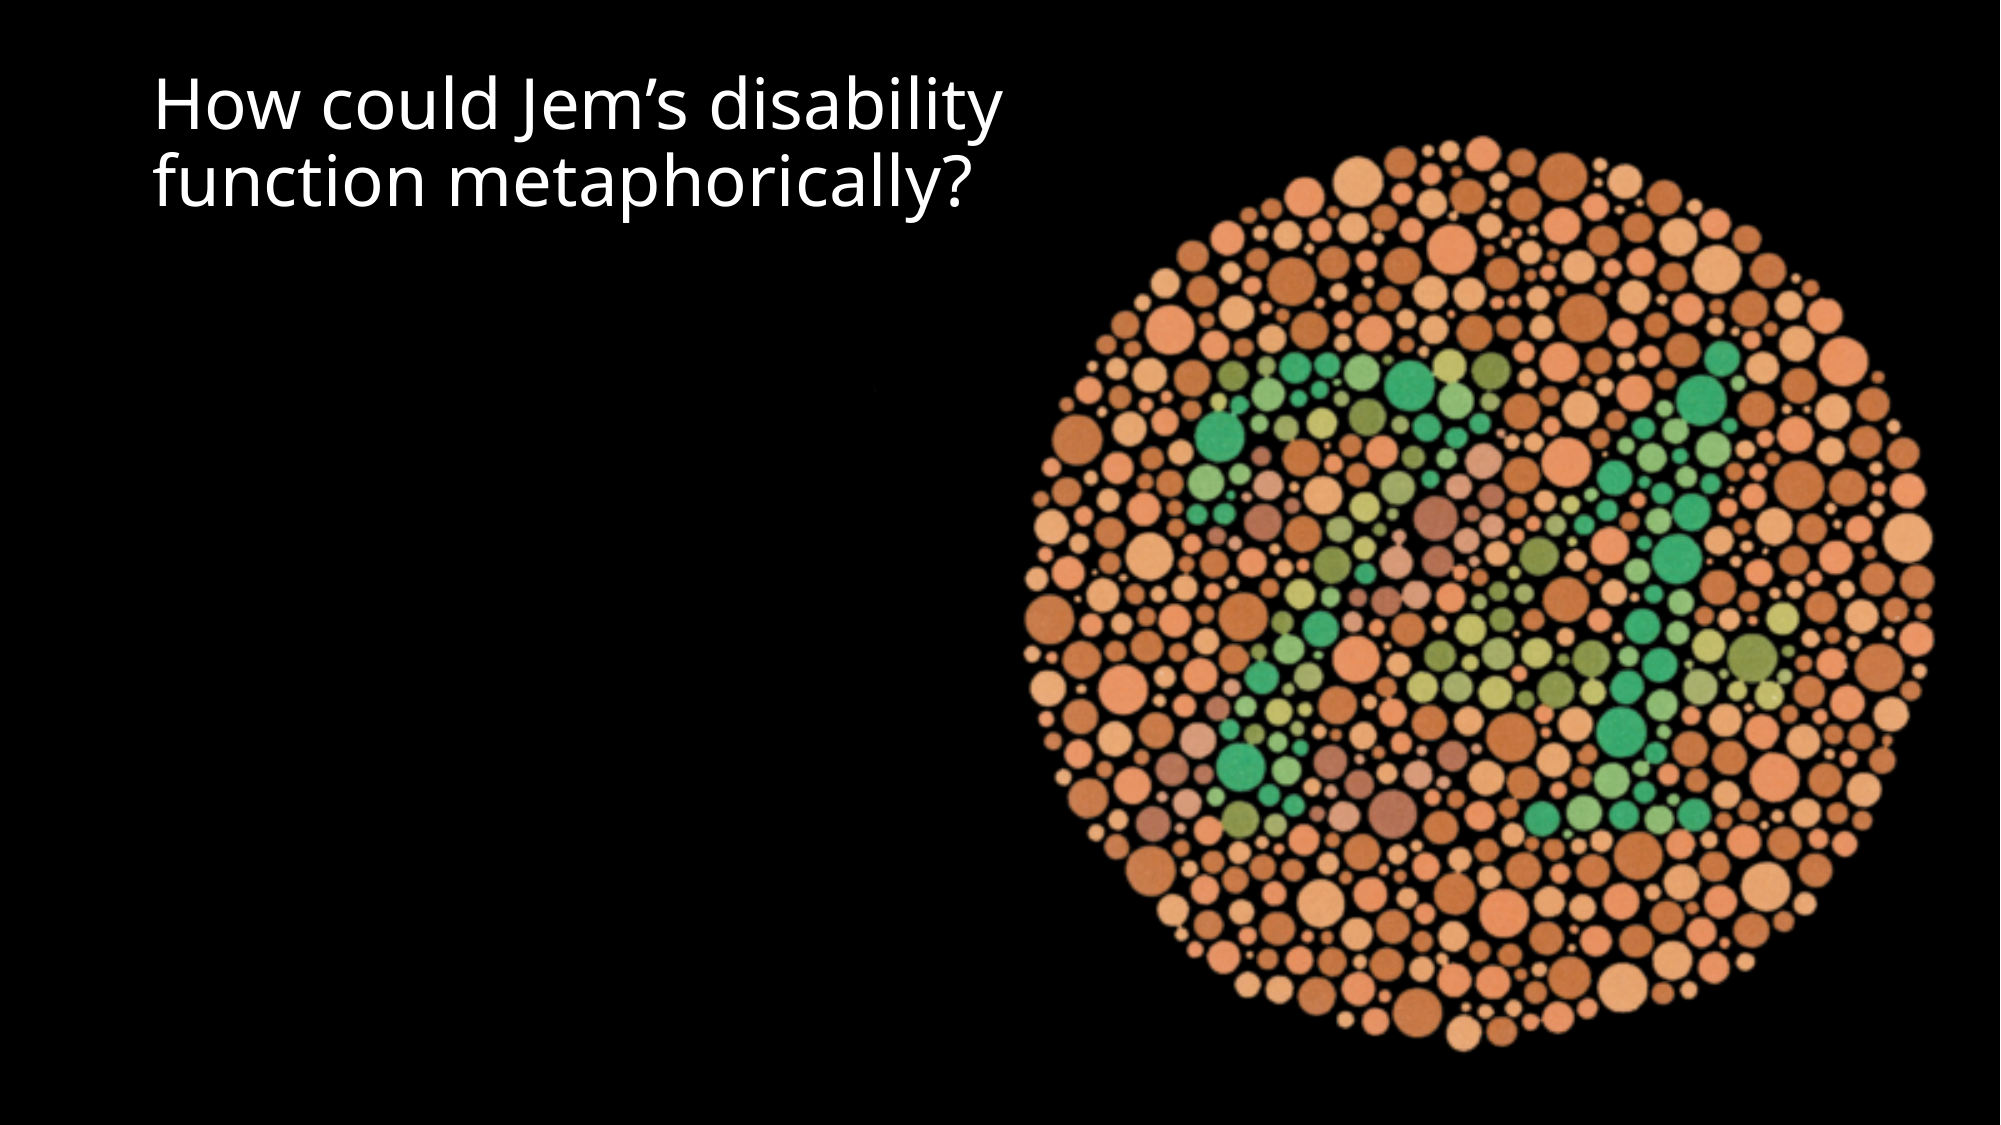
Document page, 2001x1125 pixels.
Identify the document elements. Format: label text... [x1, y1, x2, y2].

picture [872, 0, 2000, 1125]
title How could Jem’s disability function metaphorically? [137, 59, 872, 231]
